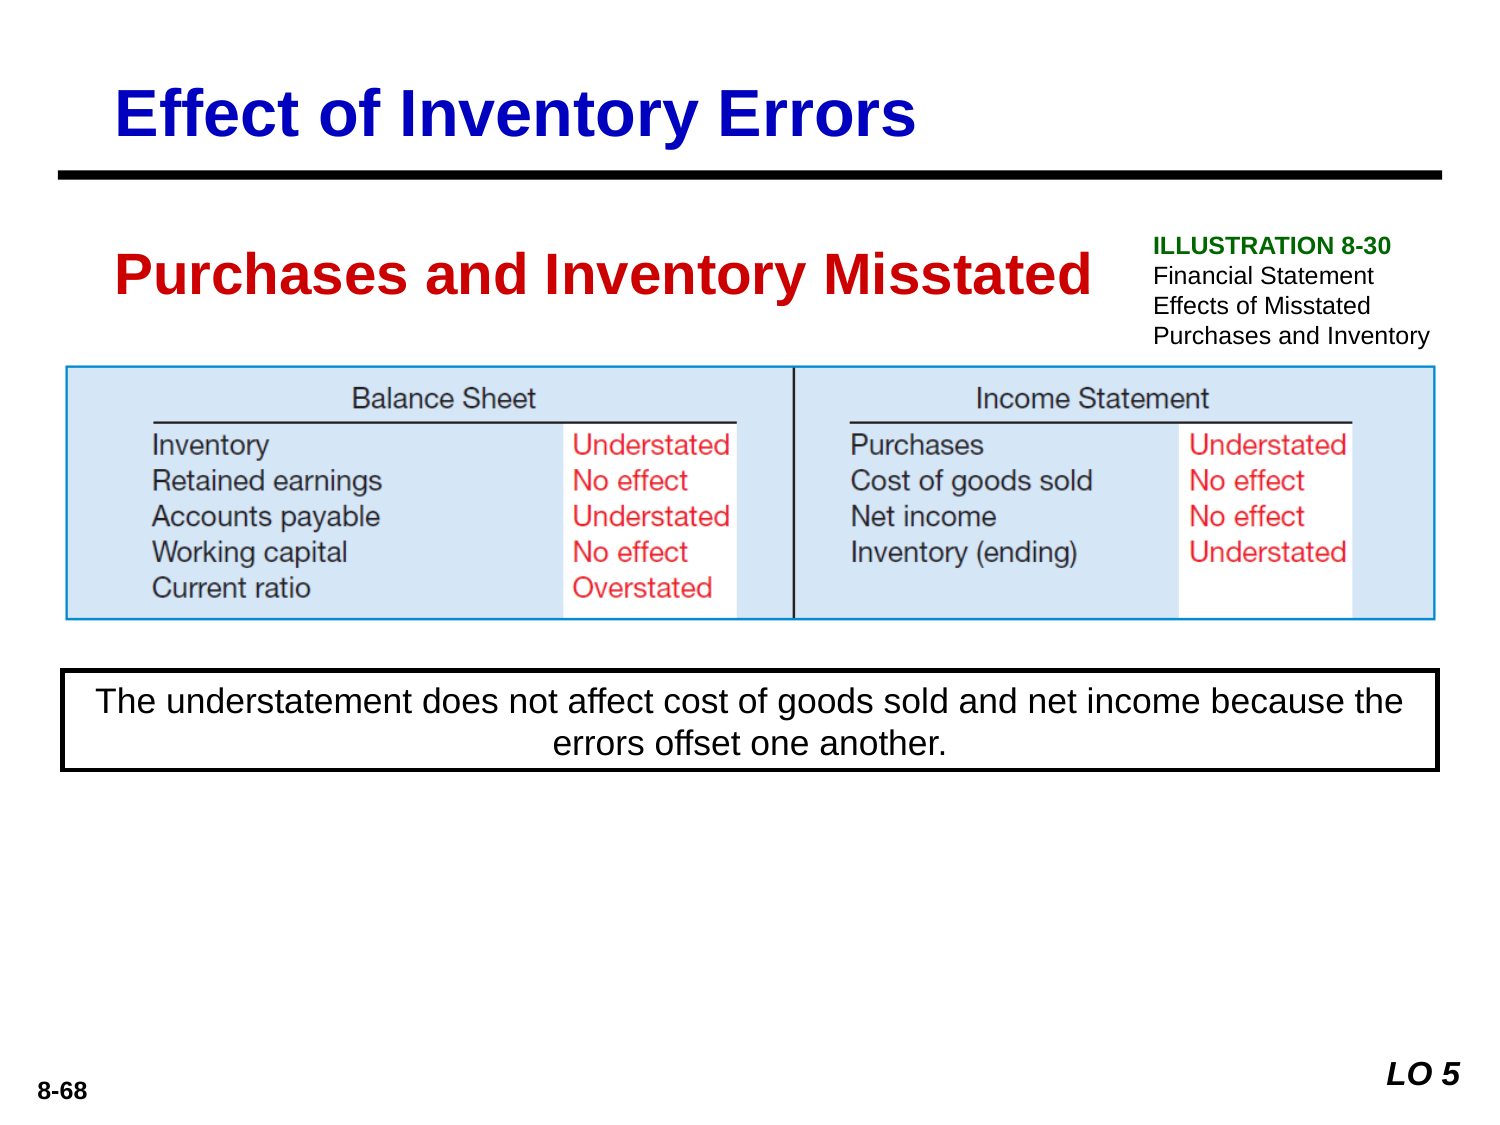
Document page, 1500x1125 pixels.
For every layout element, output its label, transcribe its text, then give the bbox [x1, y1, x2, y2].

title Effect of Inventory Errors [99, 62, 1450, 155]
text_box The understatement does not affect cost of goods sold and net income because the errors offset one another. [62, 670, 1438, 771]
text_box ILLUSTRATION 8-30 Financial Statement Effects of Misstated Purchases and Inventory [1138, 222, 1460, 357]
picture [62, 362, 1438, 625]
text_box Purchases and Inventory Misstated [99, 224, 1138, 314]
text_box LO 5 [1350, 1044, 1475, 1100]
